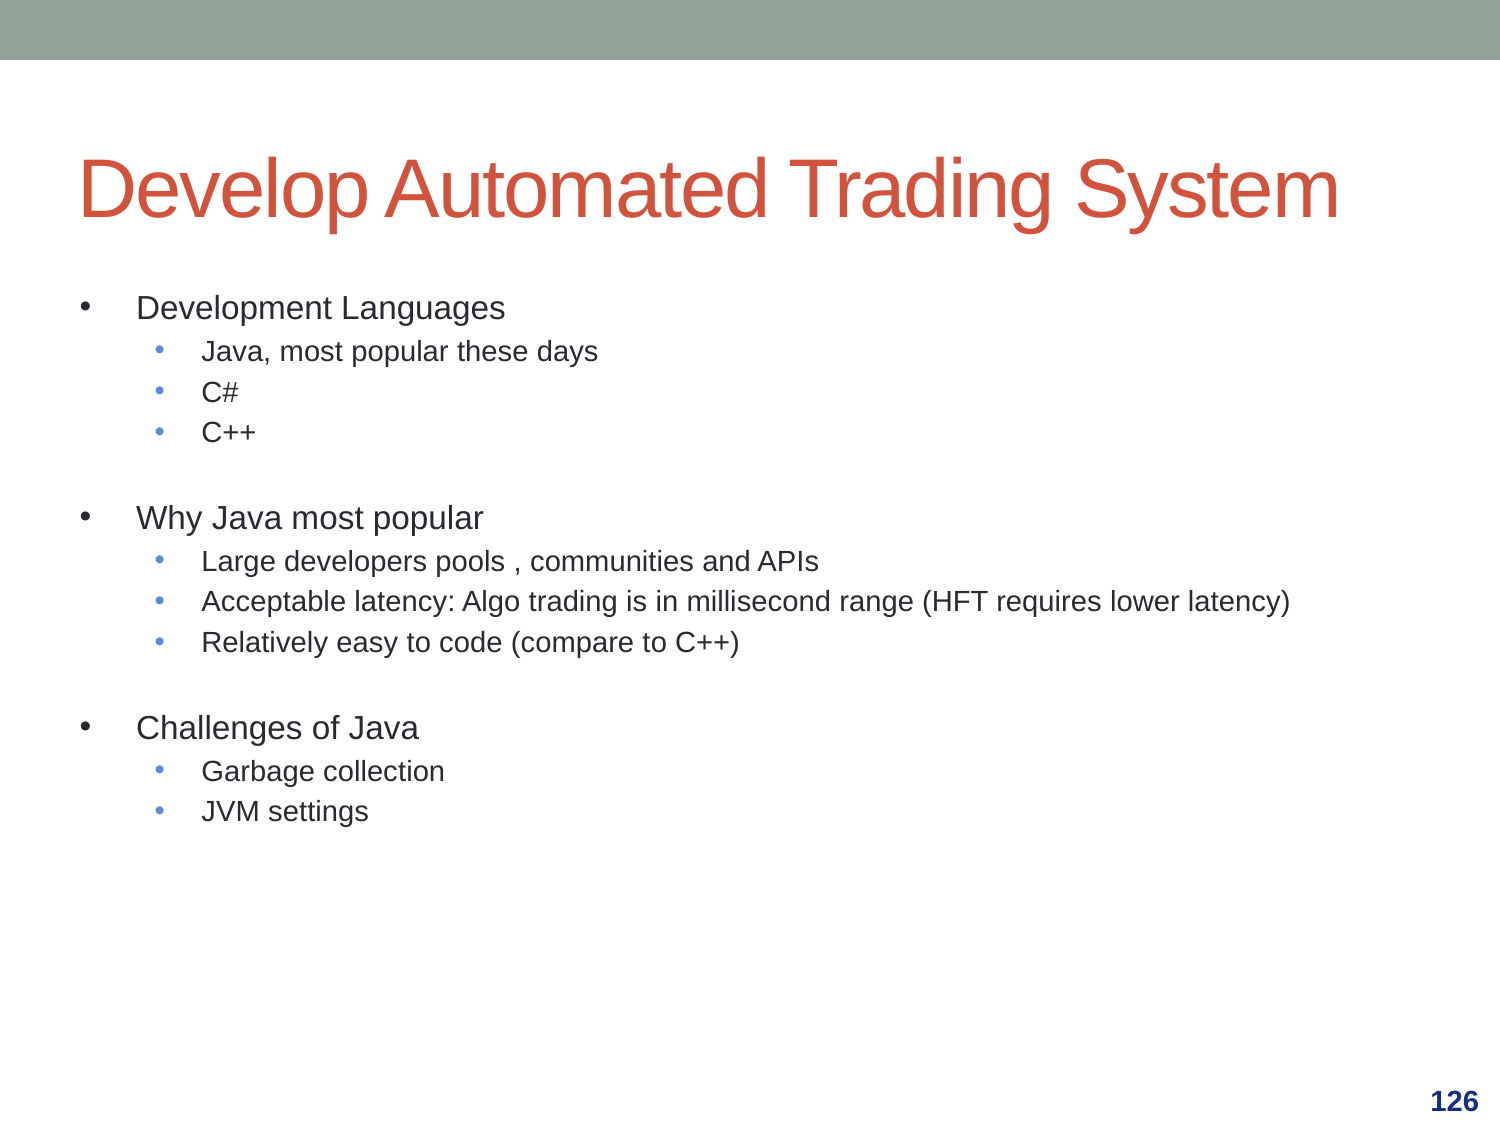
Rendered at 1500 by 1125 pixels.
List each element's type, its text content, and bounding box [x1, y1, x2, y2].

slide_number 126 [1415, 1070, 1499, 1125]
title Develop Automated Trading System [62, 101, 1388, 266]
text_box Development Languages Java, most popular these days C# C++ Why Java most popular Large developers pools , communities and APIs Acceptable latency: Algo trading is in millisecond range (HFT requires lower latency) Relatively easy to code (compare to C++) Challenges of Java Garbage collection JVM settings [64, 278, 1483, 1047]
